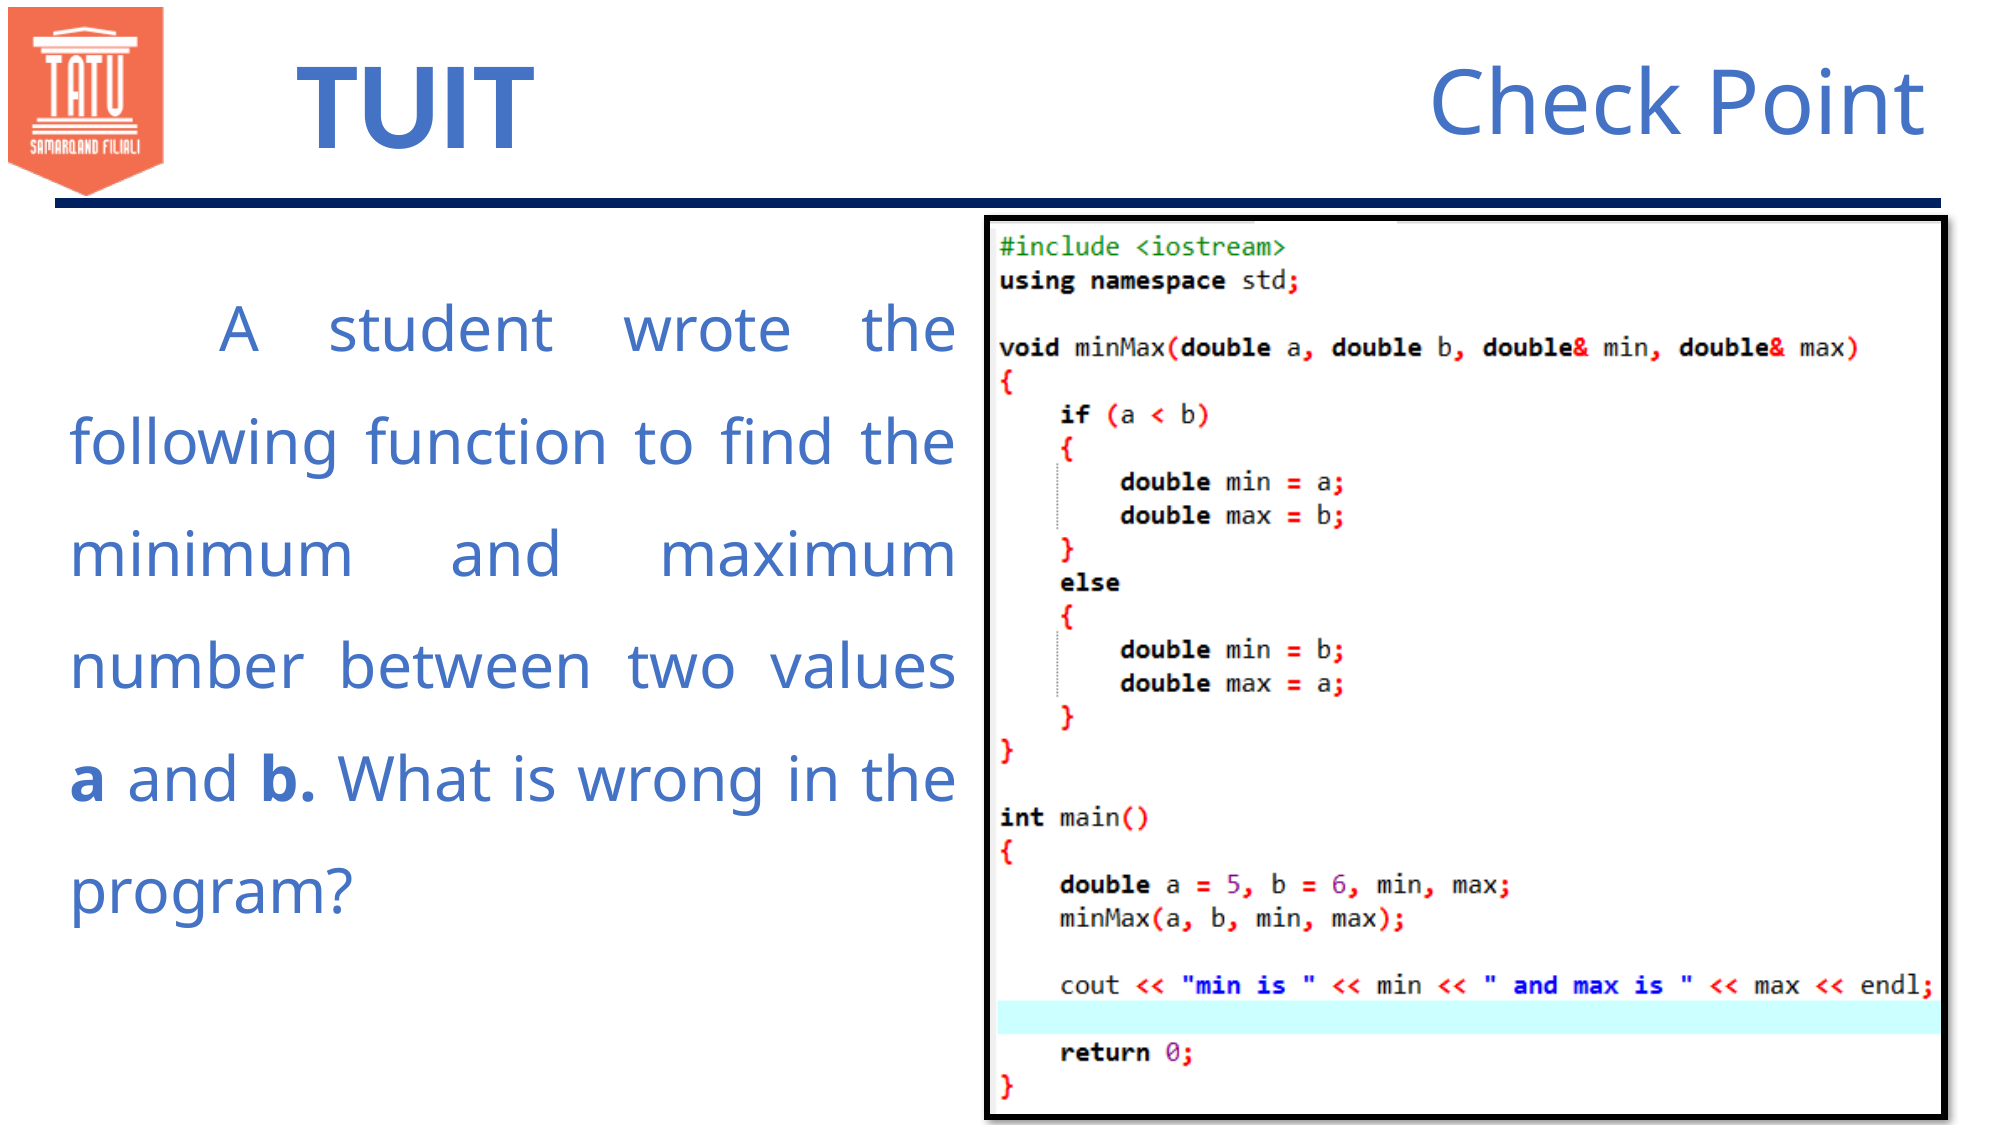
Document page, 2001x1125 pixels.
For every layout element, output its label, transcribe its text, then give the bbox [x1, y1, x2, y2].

text_box Check Point [716, 48, 1942, 162]
picture [8, 7, 164, 196]
text_box A student wrote the following function to find the minimum and maximum number between two values a and b. What is wrong in the program? [54, 244, 974, 1050]
text_box TUIT [281, 39, 571, 162]
picture [989, 220, 1942, 1114]
